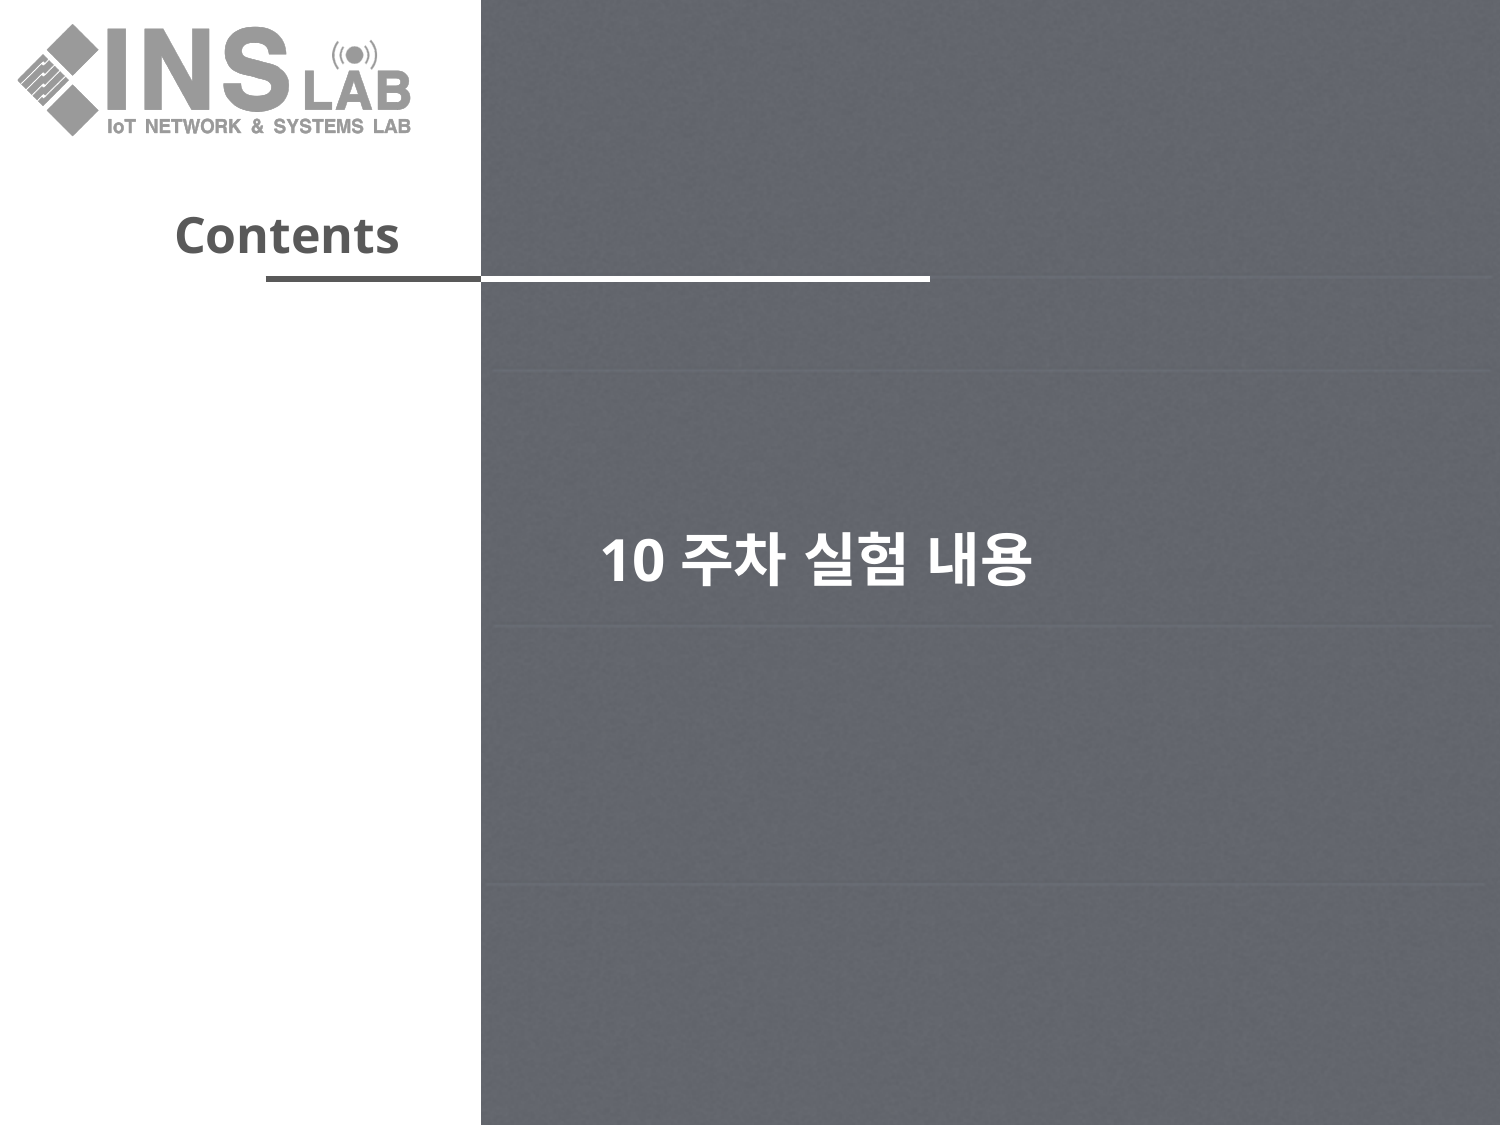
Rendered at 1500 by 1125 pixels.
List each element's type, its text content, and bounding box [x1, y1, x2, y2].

list 10주차 실험 내용 [584, 515, 1412, 1047]
picture [481, 0, 1500, 1125]
